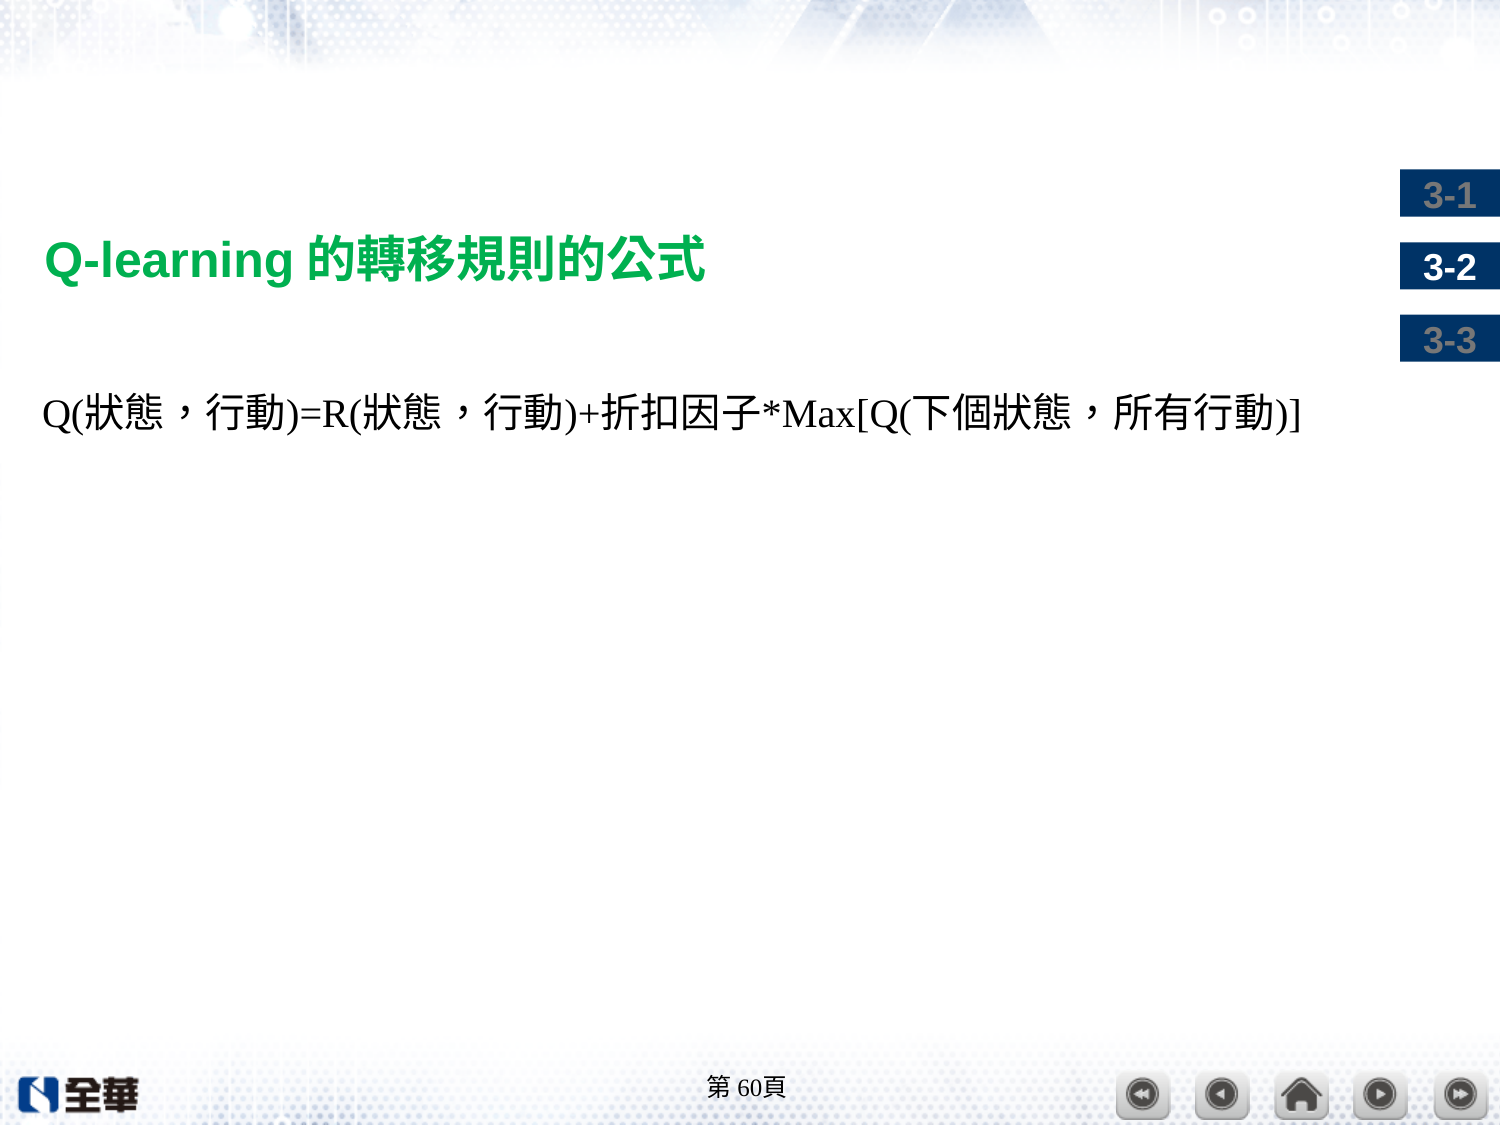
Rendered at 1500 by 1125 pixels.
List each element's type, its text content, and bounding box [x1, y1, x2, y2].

picture [0, 0, 1500, 1125]
list Q-learning的轉移規則的公式 [29, 219, 1386, 1048]
